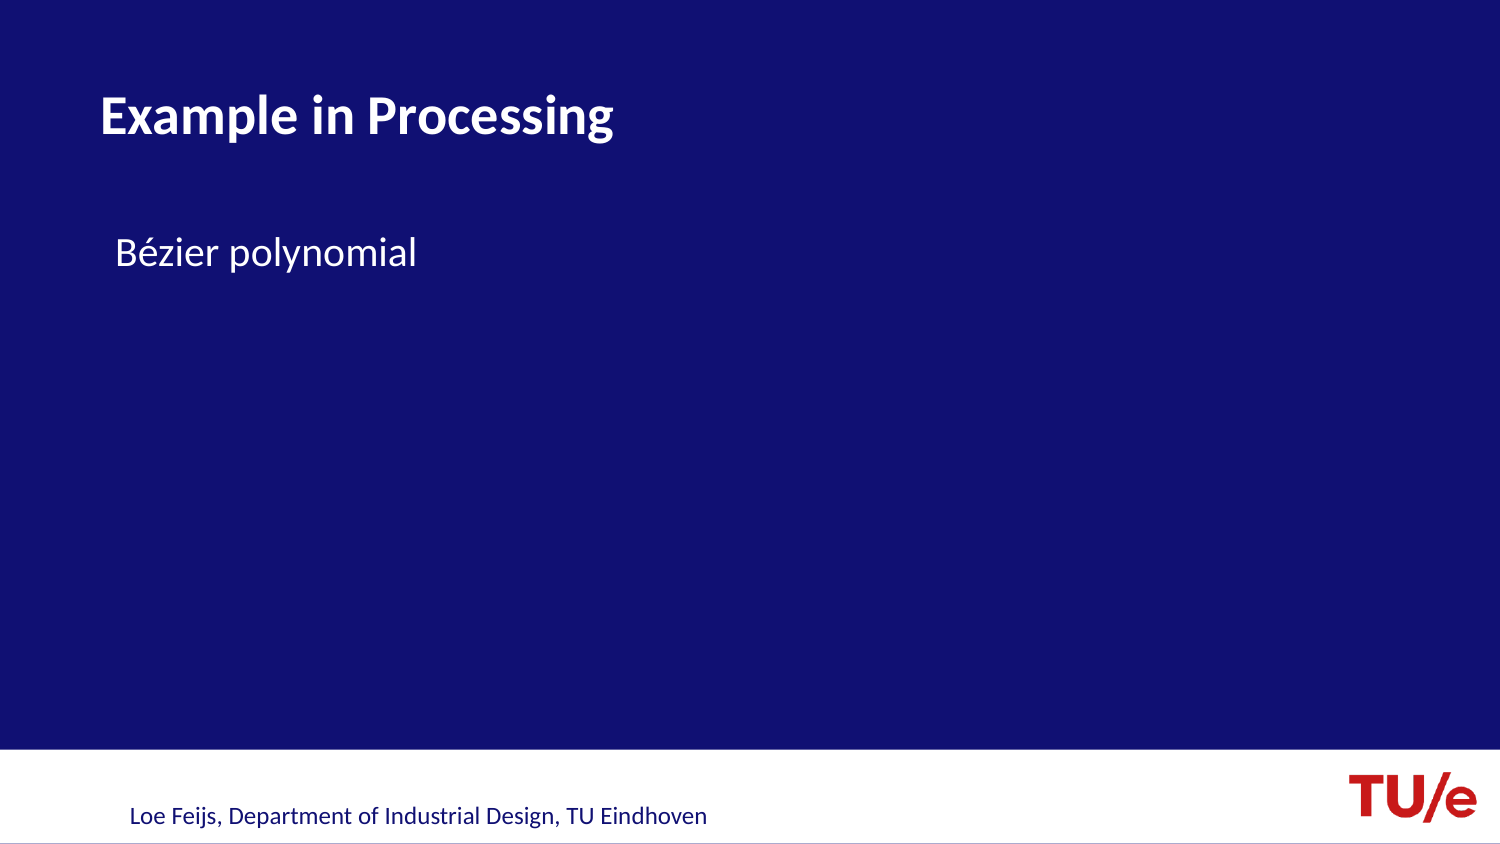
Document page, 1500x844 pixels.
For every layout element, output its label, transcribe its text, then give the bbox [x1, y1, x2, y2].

title Example in Processing [100, 89, 1401, 154]
text_box Bézier polynomial [100, 217, 990, 283]
picture [1336, 759, 1489, 835]
footer Loe Feijs, Department of Industrial Design, TU Eindhoven [129, 799, 1234, 844]
